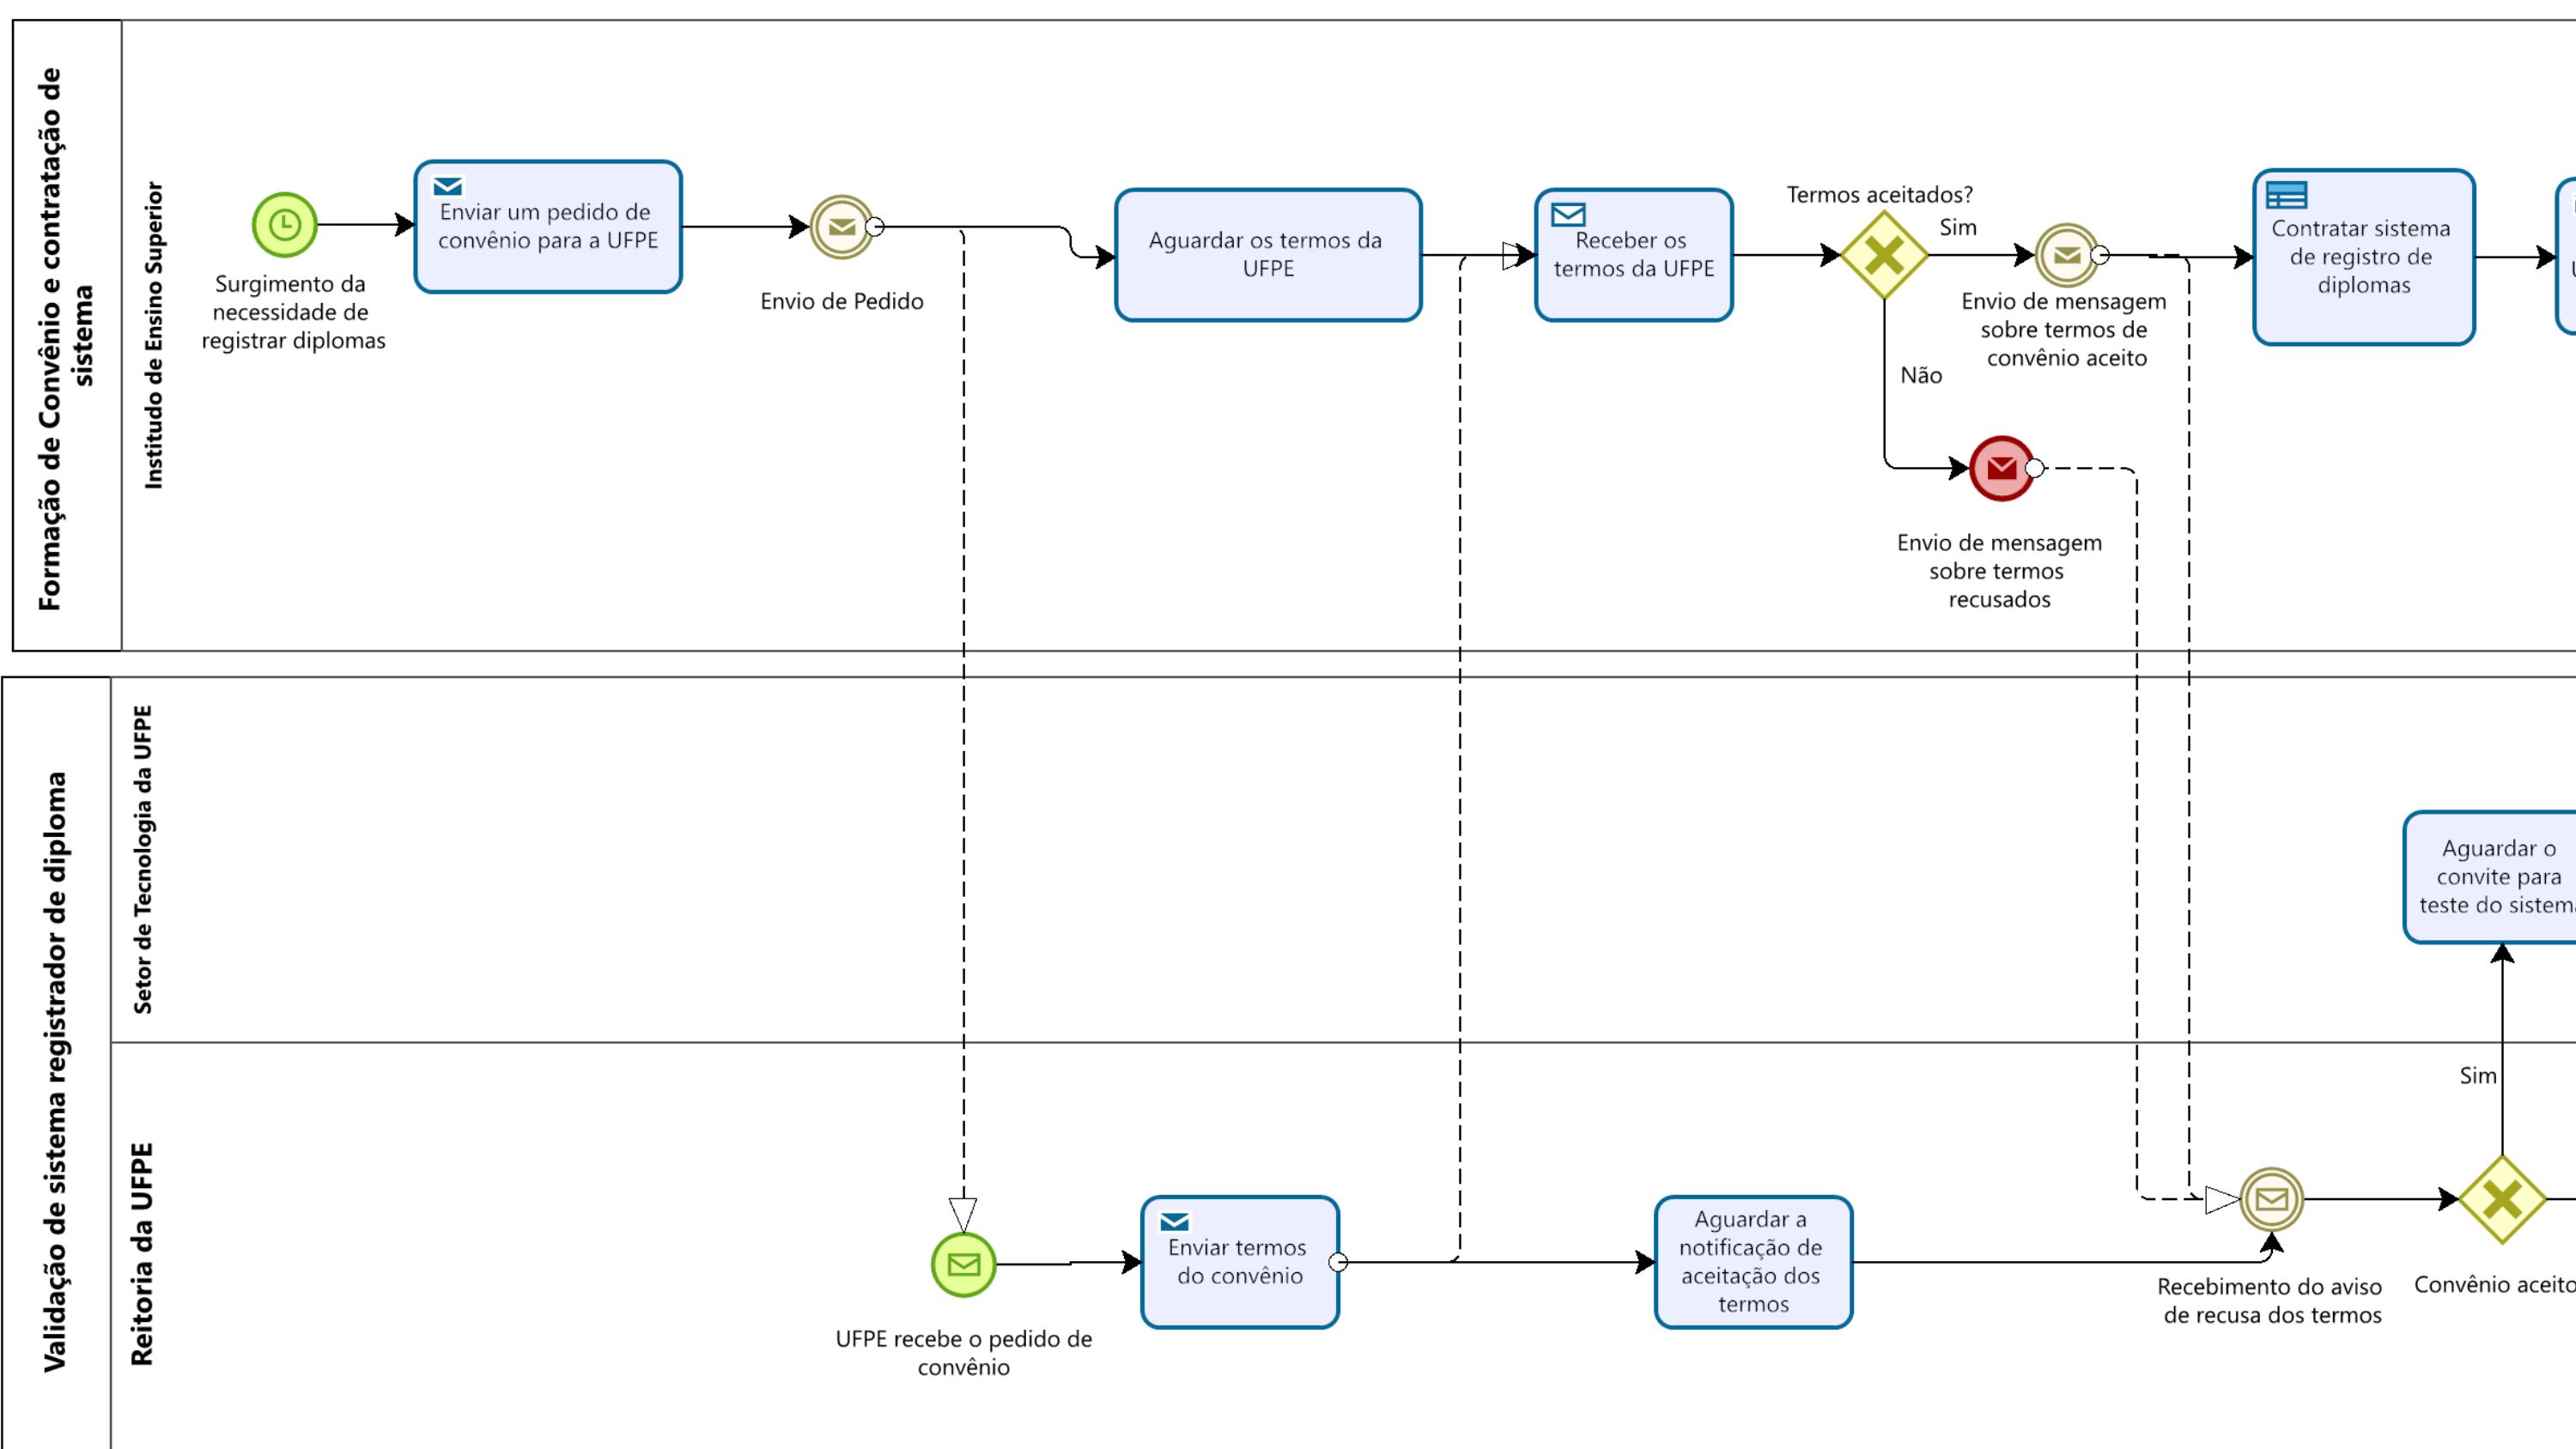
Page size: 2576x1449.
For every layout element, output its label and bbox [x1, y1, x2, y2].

text_box [0, 0, 2576, 1449]
